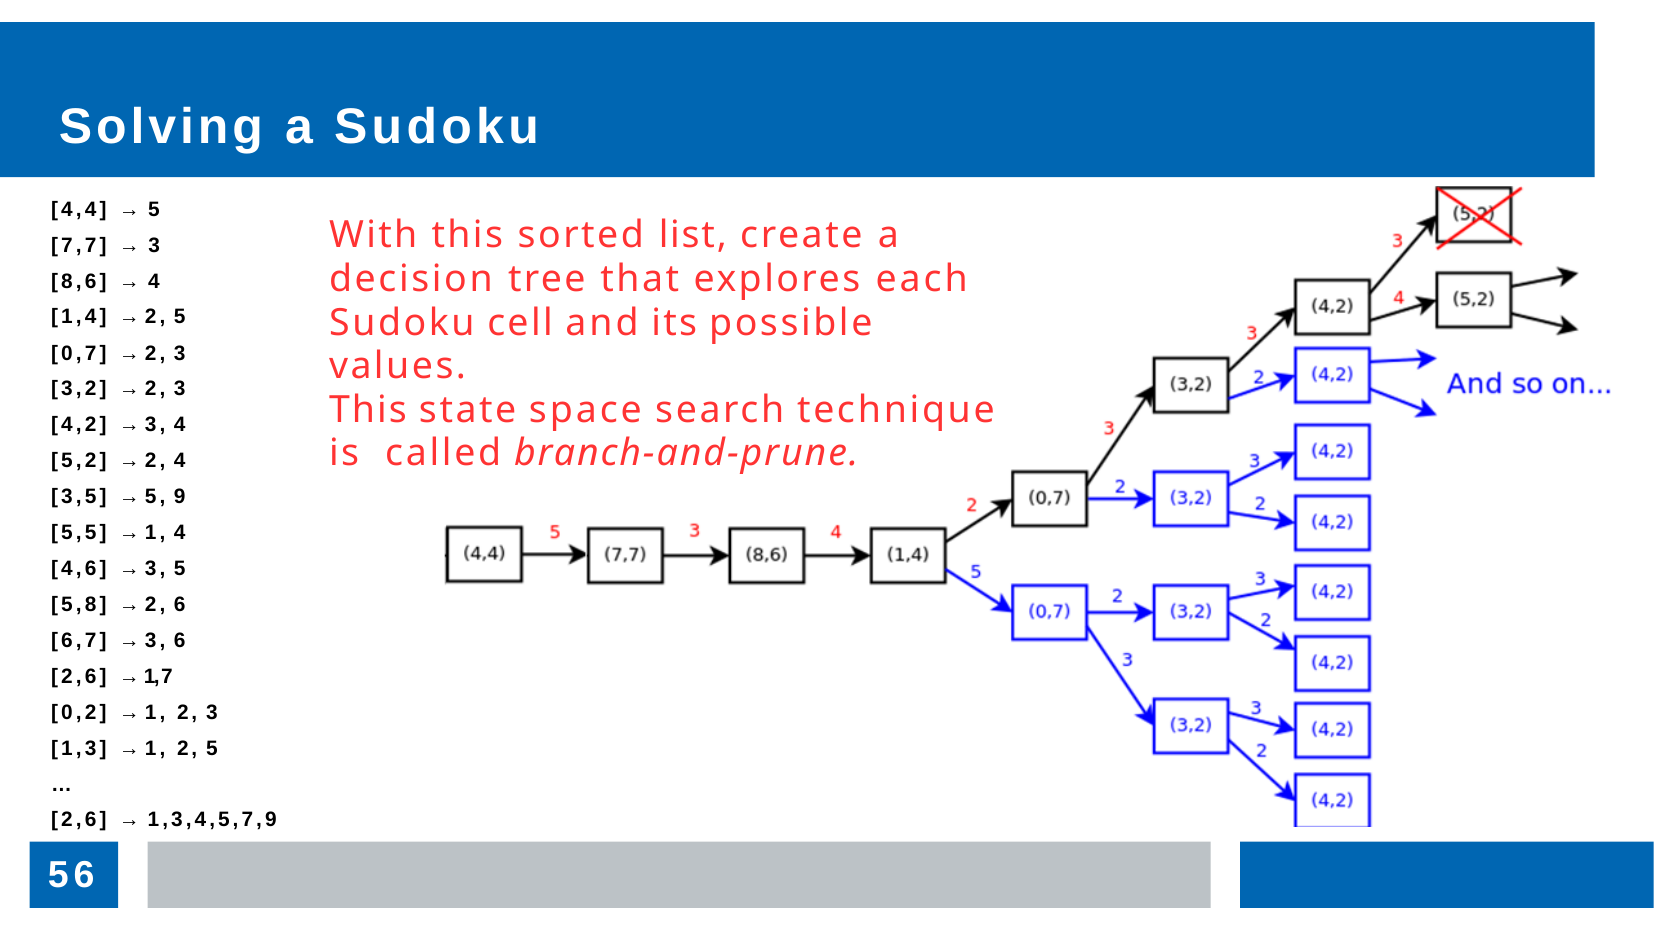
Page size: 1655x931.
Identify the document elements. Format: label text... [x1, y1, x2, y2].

picture [414, 186, 1611, 828]
text_box [4,4] → 5 [7,7] → 3 [8,6] → 4 [1,4] → 2, 5 [0,7] → 2, 3 [3,2] → 2, 3 [4,2] → 3, 4 [5,2] → 2, 4 [3,5] → 5, 9 [5,5] → 1, 4 [4,6] → 3, 5 [5,8] → 2, 6 [6,7] → 3, 6 [2,6] → 1 , 7 [0,2] → 1, 2, 3 [1,3] → 1, 2, 5 … [2,6] → 1,3,4,5,7,9 [48, 181, 336, 831]
slide_number 56 [43, 850, 104, 931]
text_box With this sorted list, create a decision tree that explores each Sudoku cell and its possible values. [336, 207, 409, 381]
text_box This state space search technique is called branch-and-prune. [336, 381, 409, 473]
title Solving a Sudoku [56, 91, 549, 207]
